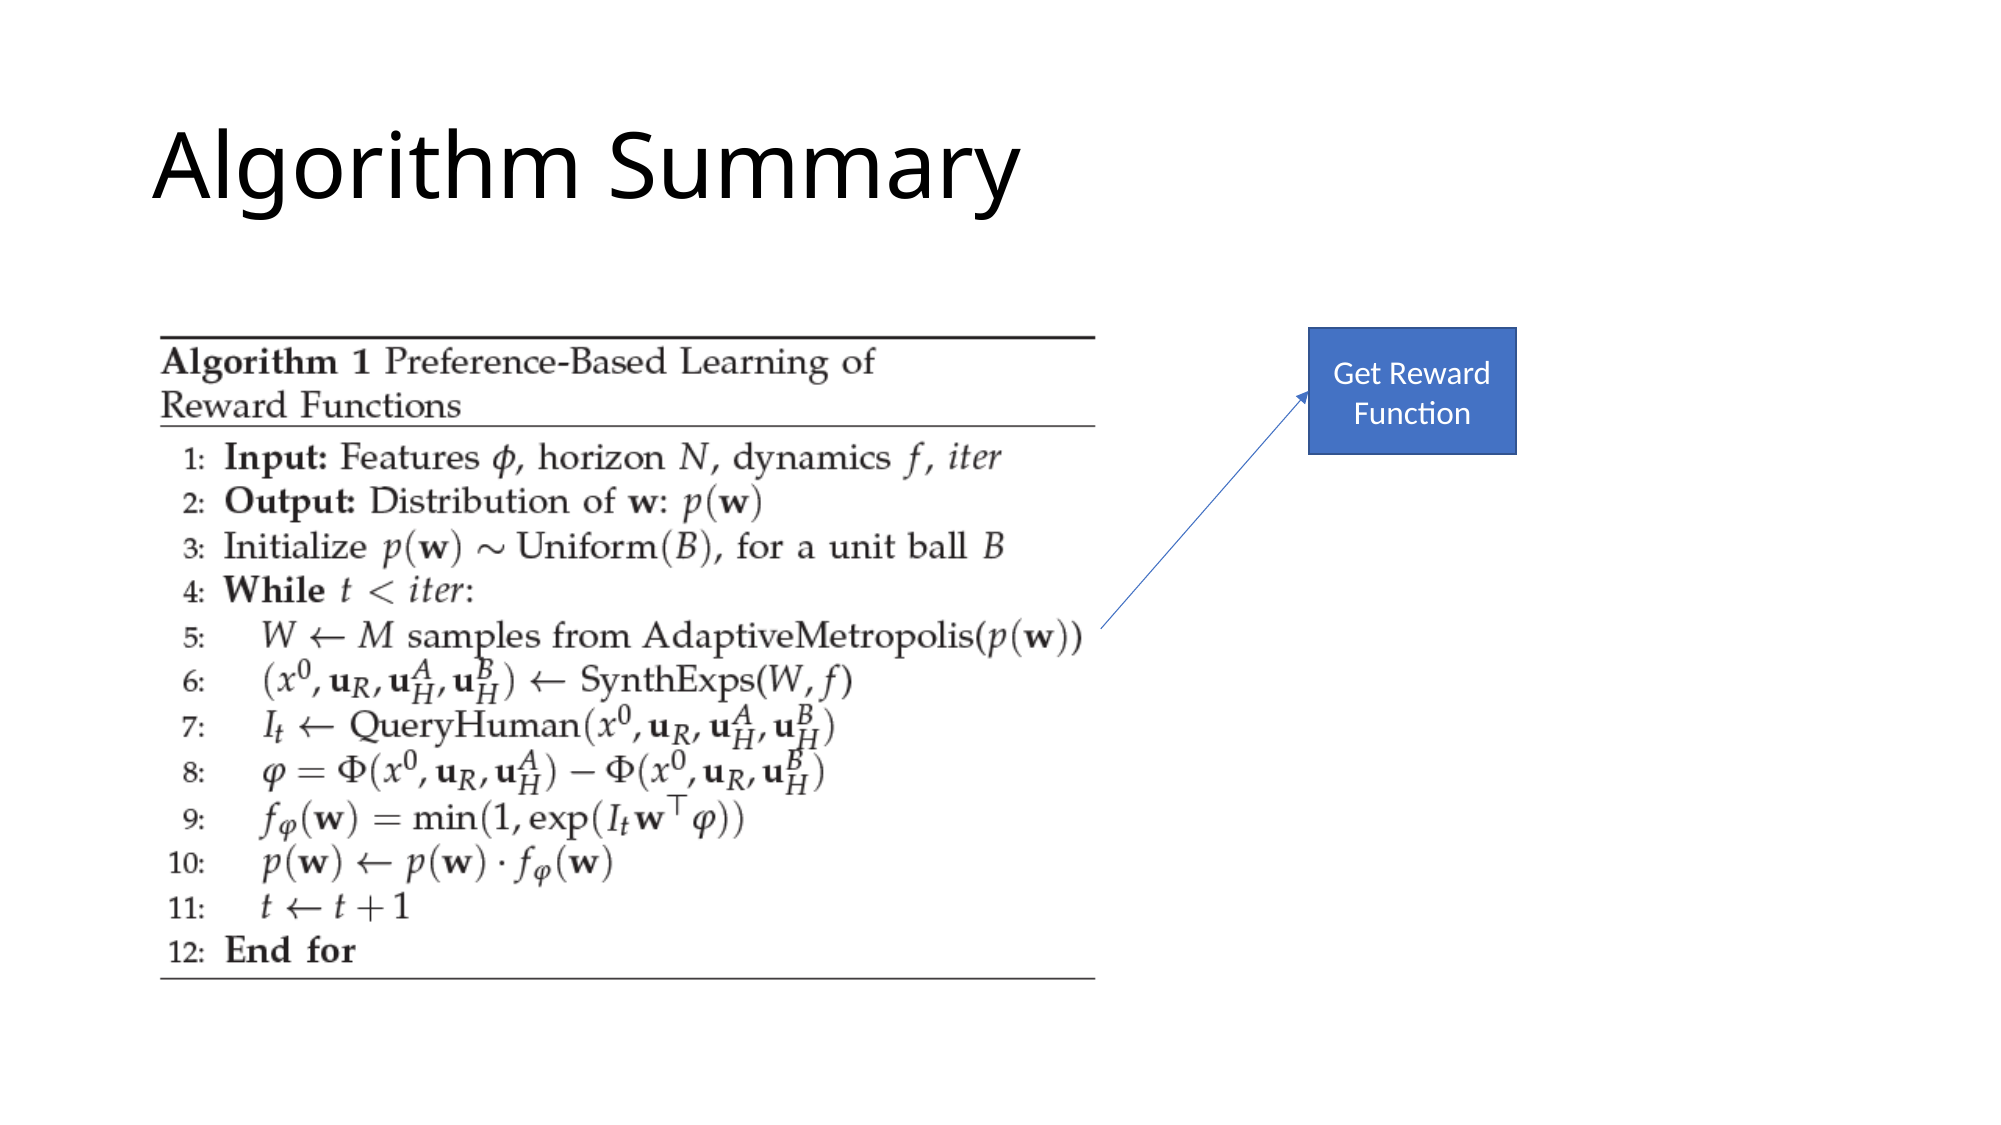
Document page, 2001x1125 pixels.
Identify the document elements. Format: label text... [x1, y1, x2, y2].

picture [137, 316, 1108, 997]
title Algorithm Summary [137, 59, 1863, 278]
text_box Get Reward Function [1308, 327, 1517, 455]
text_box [1100, 390, 1309, 629]
